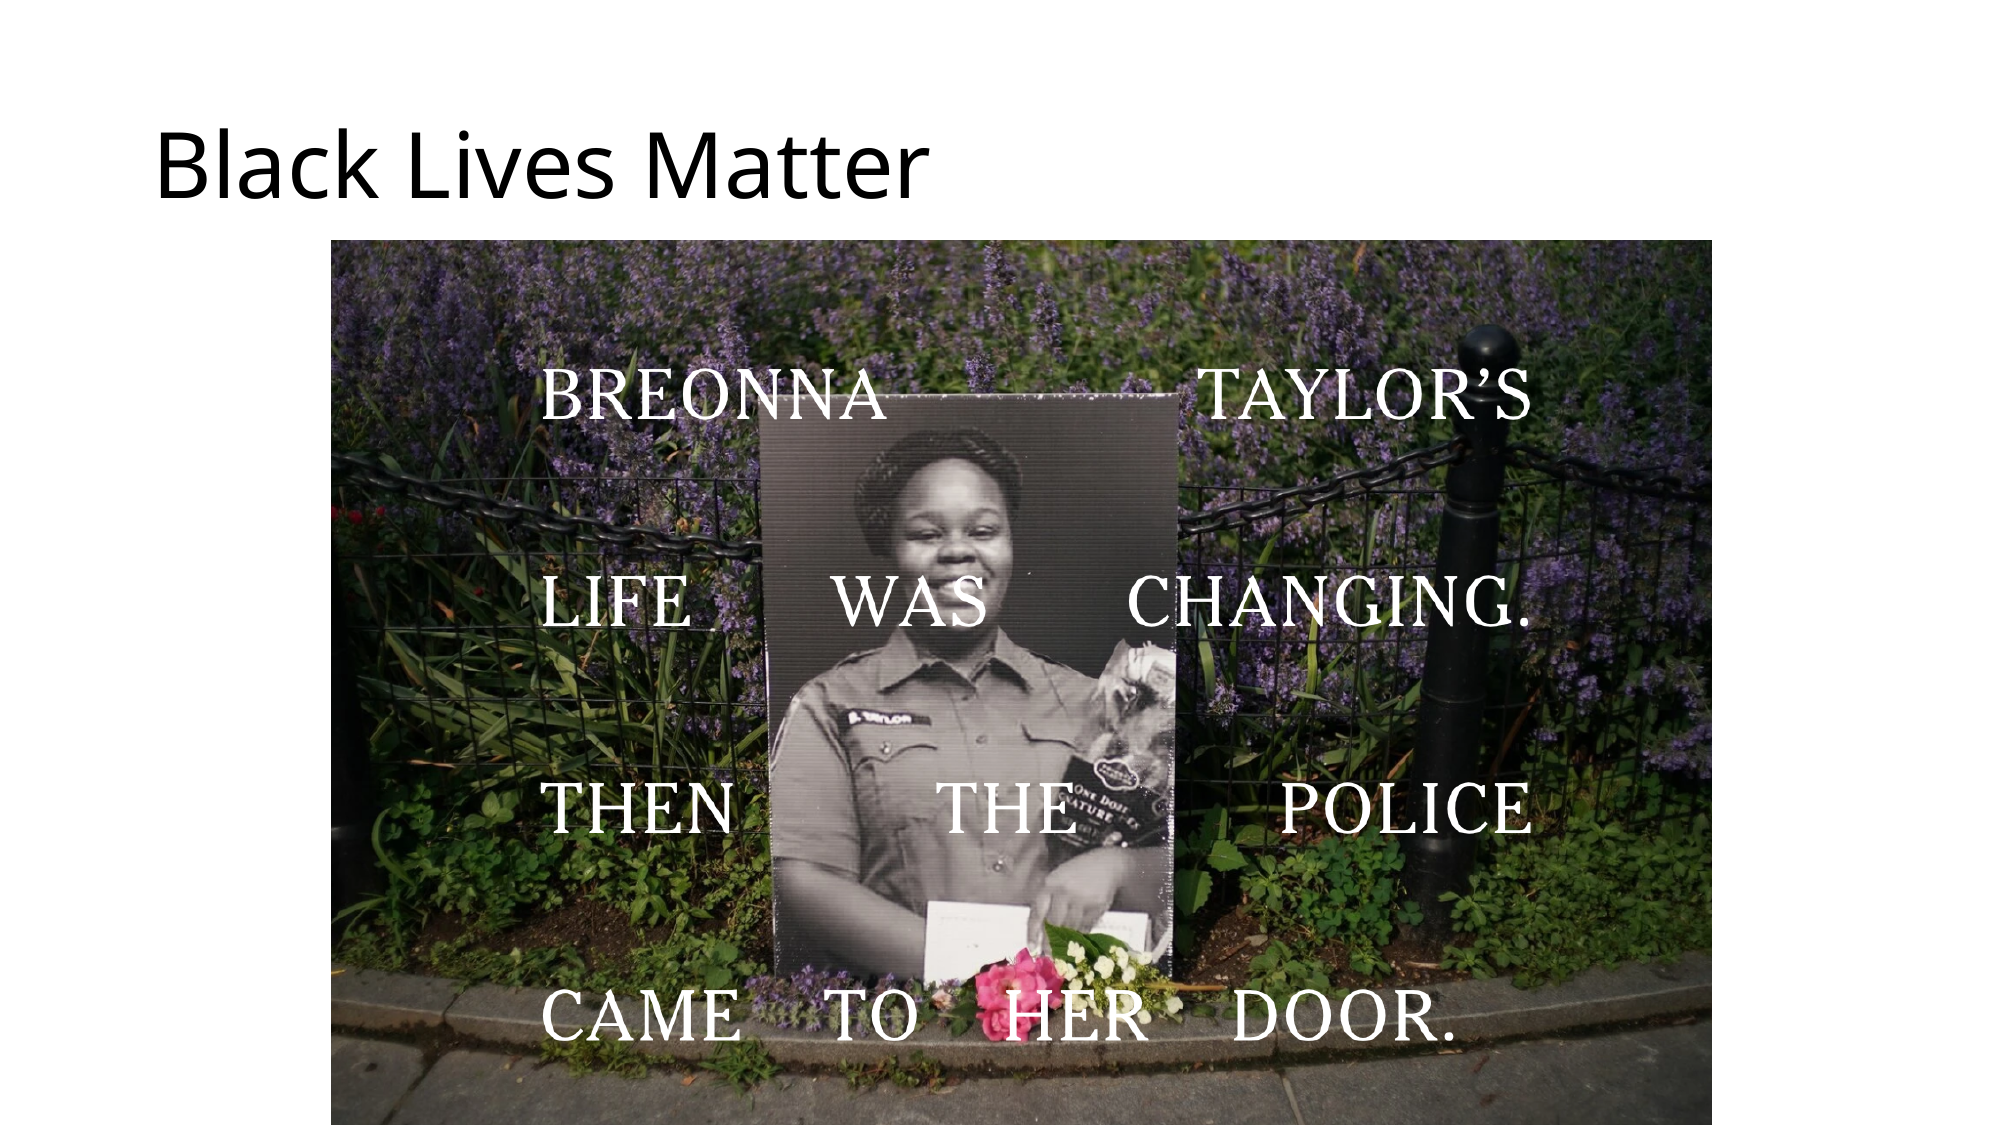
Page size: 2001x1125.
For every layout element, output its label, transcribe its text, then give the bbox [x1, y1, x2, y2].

picture [331, 240, 1712, 1125]
title Black Lives Matter [137, 59, 1863, 278]
